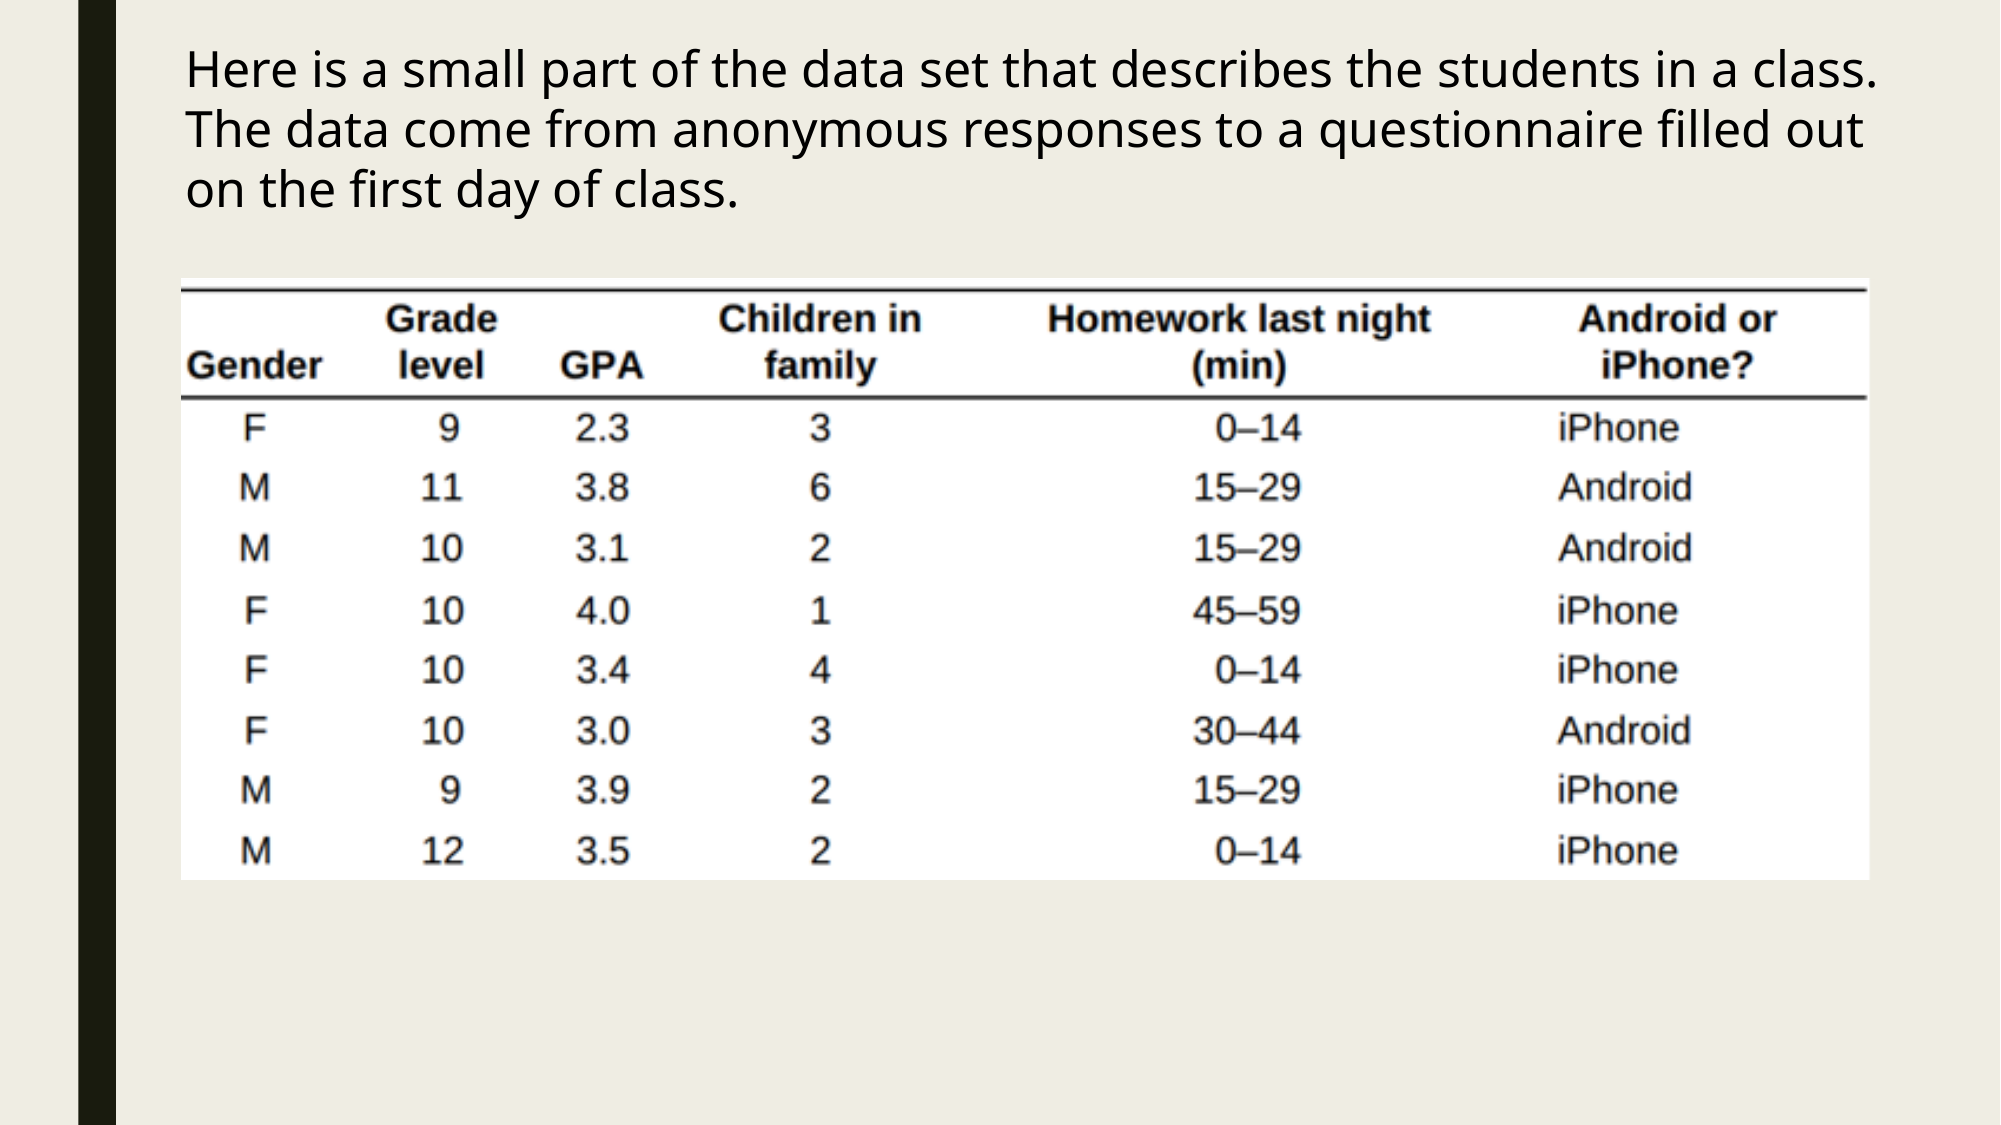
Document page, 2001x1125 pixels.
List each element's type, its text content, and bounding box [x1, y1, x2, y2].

picture [181, 278, 1875, 880]
text_box Here is a small part of the data set that describes the students in a class. The data come from anonymous responses to a questionnaire filled out on the first day of class. [170, 30, 1909, 316]
